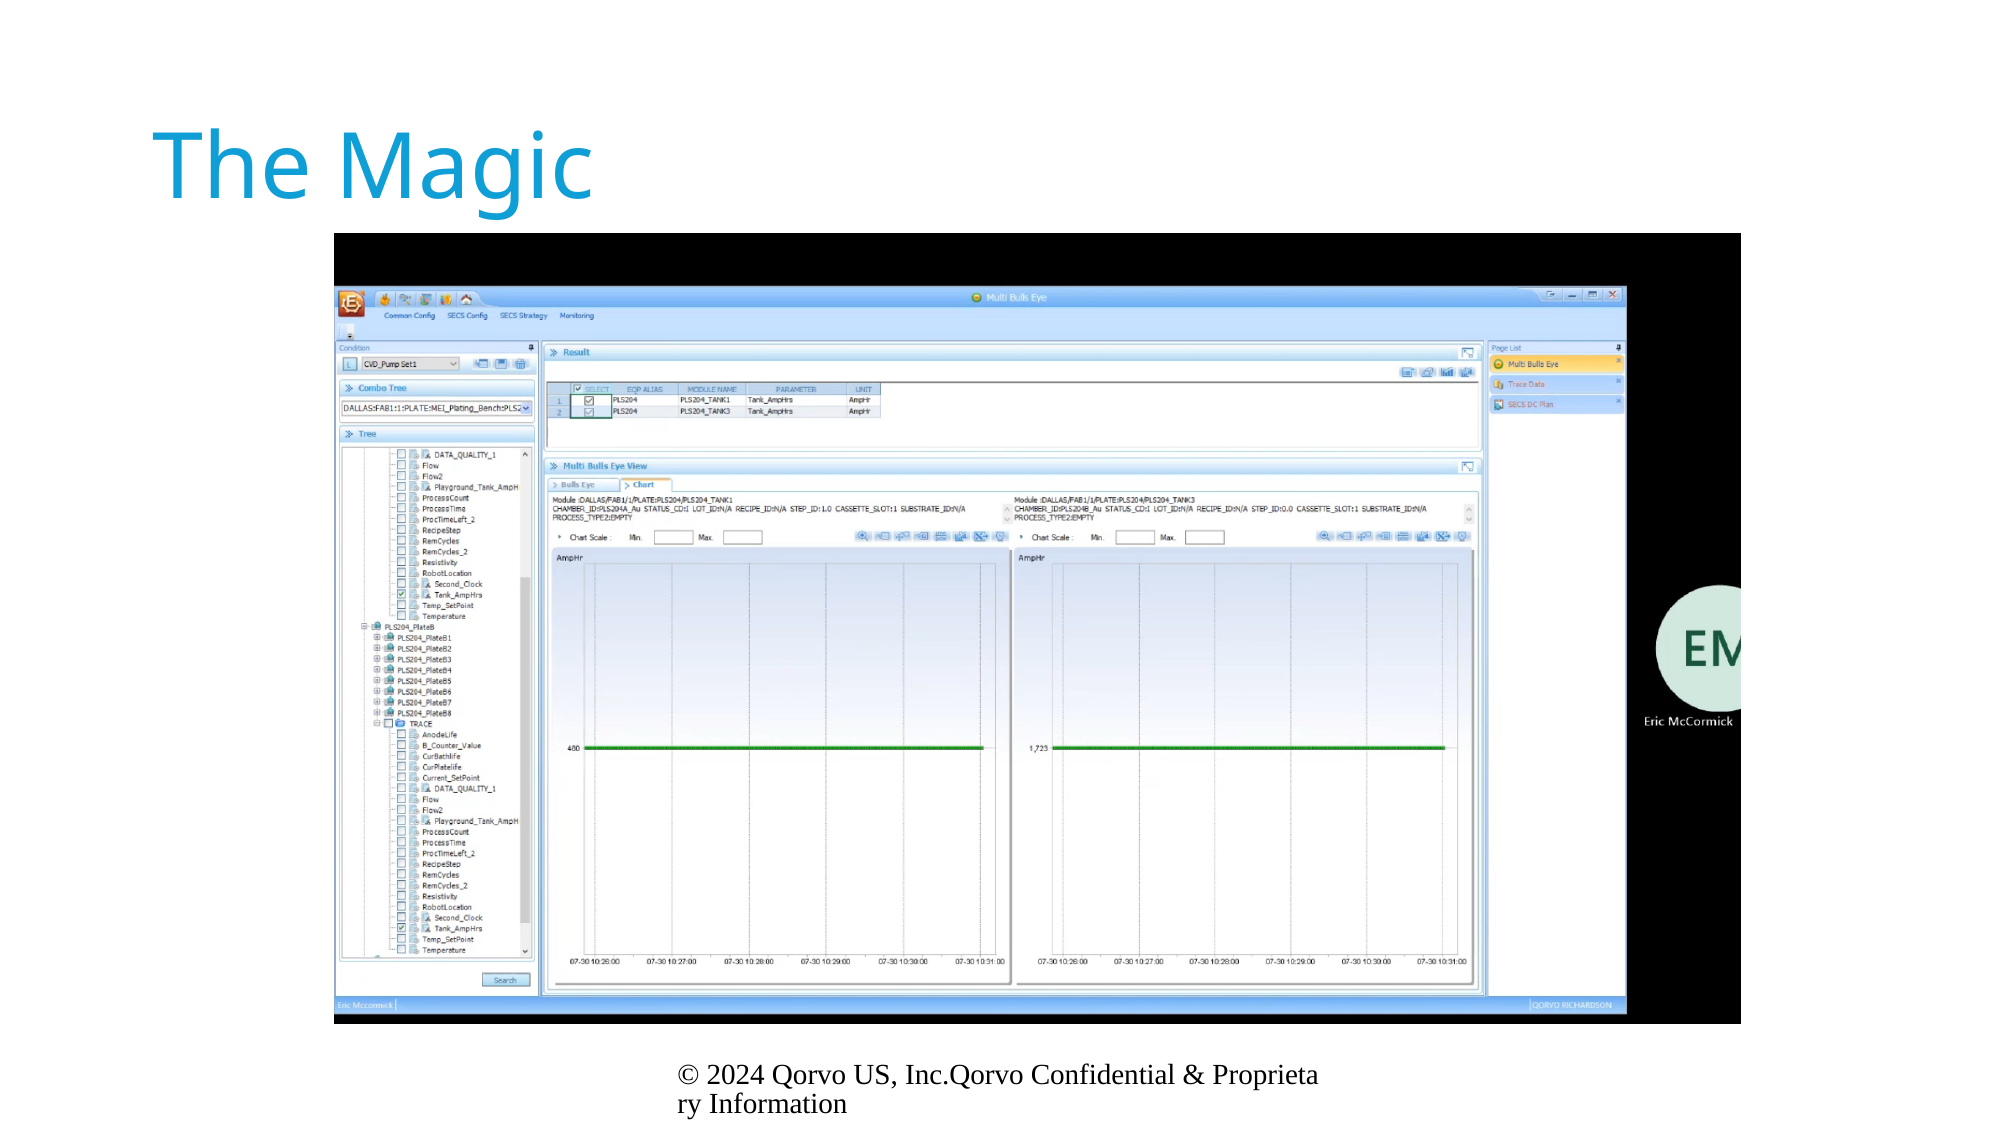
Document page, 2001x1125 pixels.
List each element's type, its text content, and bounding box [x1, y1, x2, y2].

footer © 2024 Qorvo US, Inc. Qorvo Confidential & Proprietary Information [662, 1042, 1338, 1103]
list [333, 232, 1742, 1025]
title The Magic [137, 59, 1863, 278]
